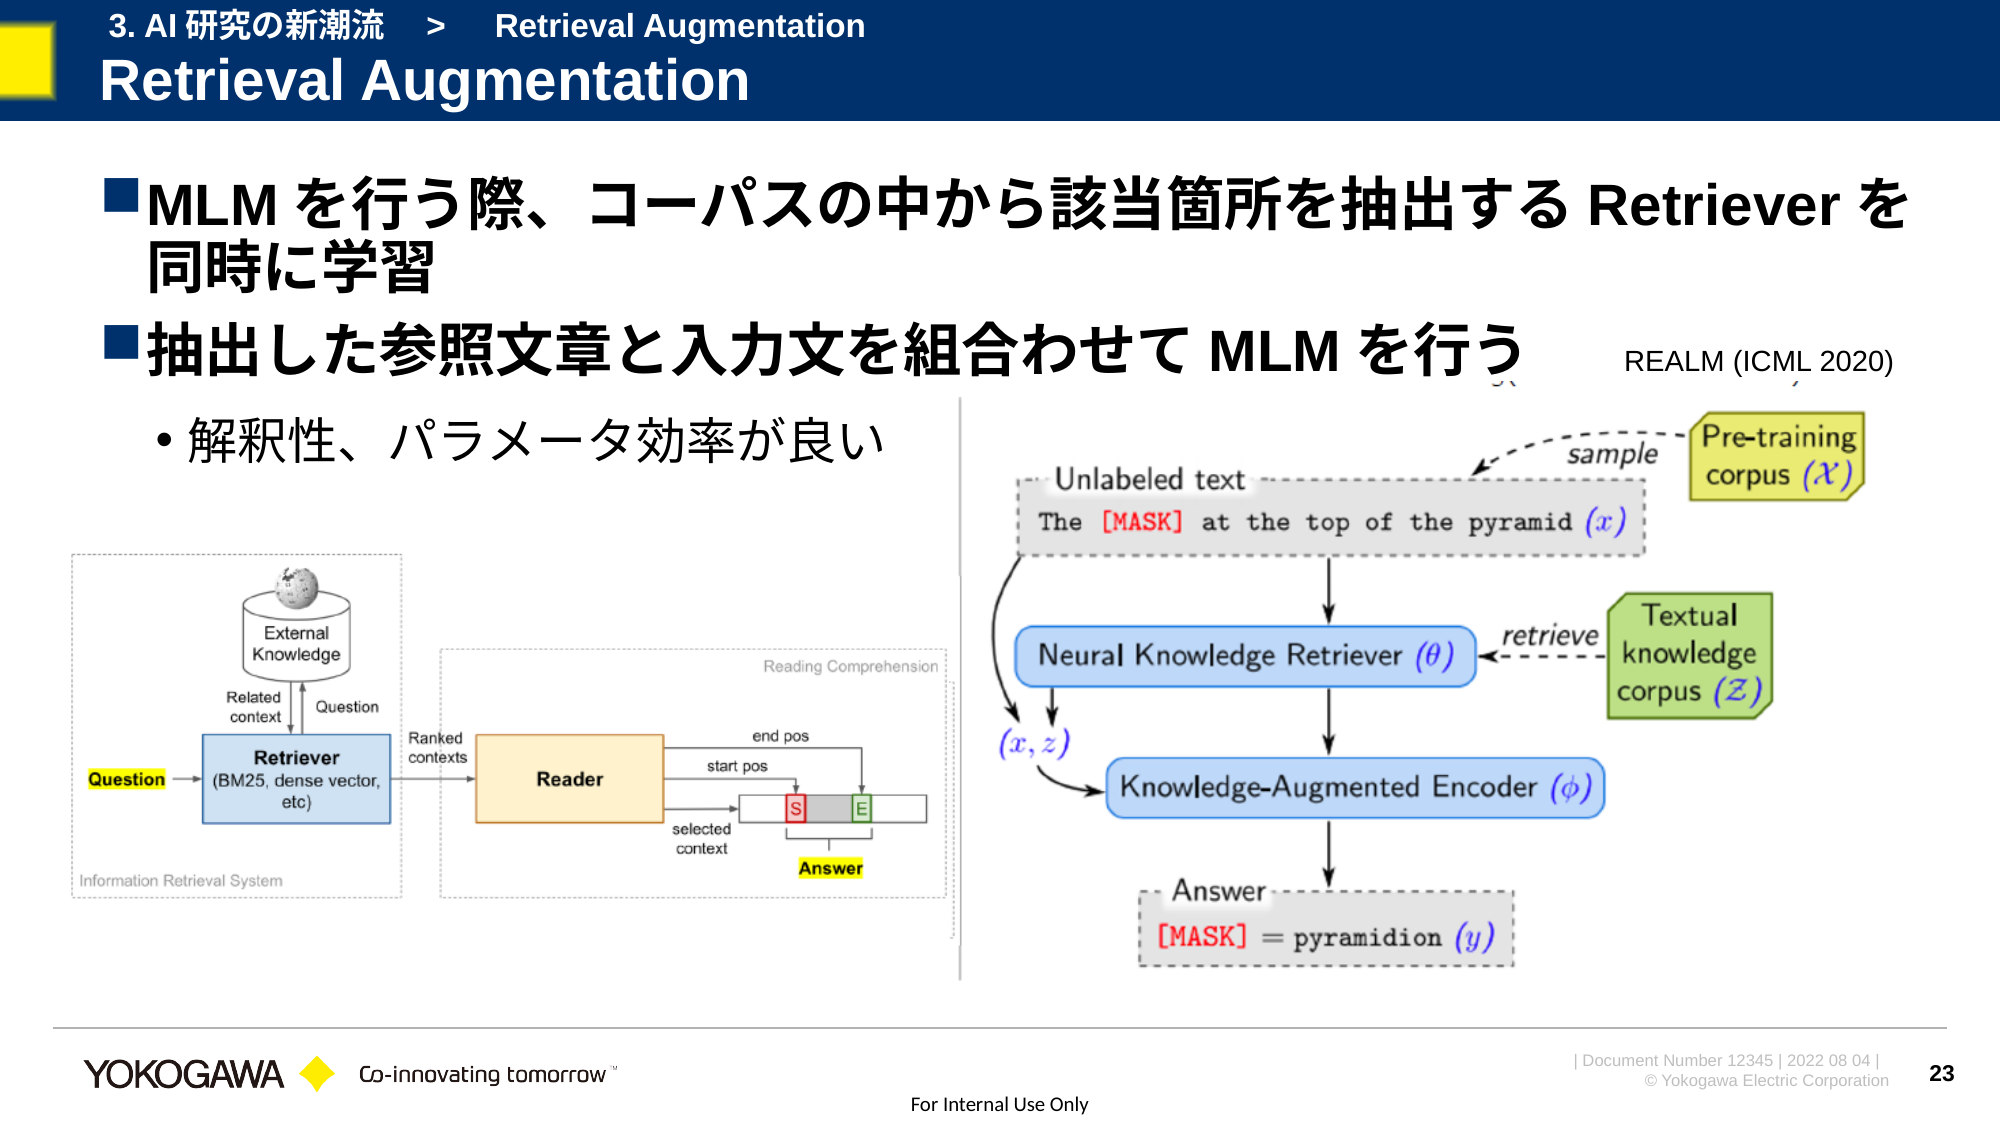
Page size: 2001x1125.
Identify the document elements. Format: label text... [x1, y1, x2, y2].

title Retrieval Augmentation [84, 39, 1955, 125]
picture [83, 1055, 617, 1093]
slide_number 23 [1904, 1042, 1970, 1103]
picture [57, 381, 1873, 988]
picture [0, 6, 69, 115]
text_box MLMを行う際、コーパスの中から該当箇所を抽出するRetrieverを同時に学習 抽出した参照文章と入力文を組合わせてMLMを行う 解釈性、パラメータ効率が良い [84, 167, 1955, 280]
text_box REALM (ICML 2020) [1609, 335, 1946, 385]
text_box 3. AI研究の新潮流 > Retrieval Augmentation [93, 0, 918, 52]
